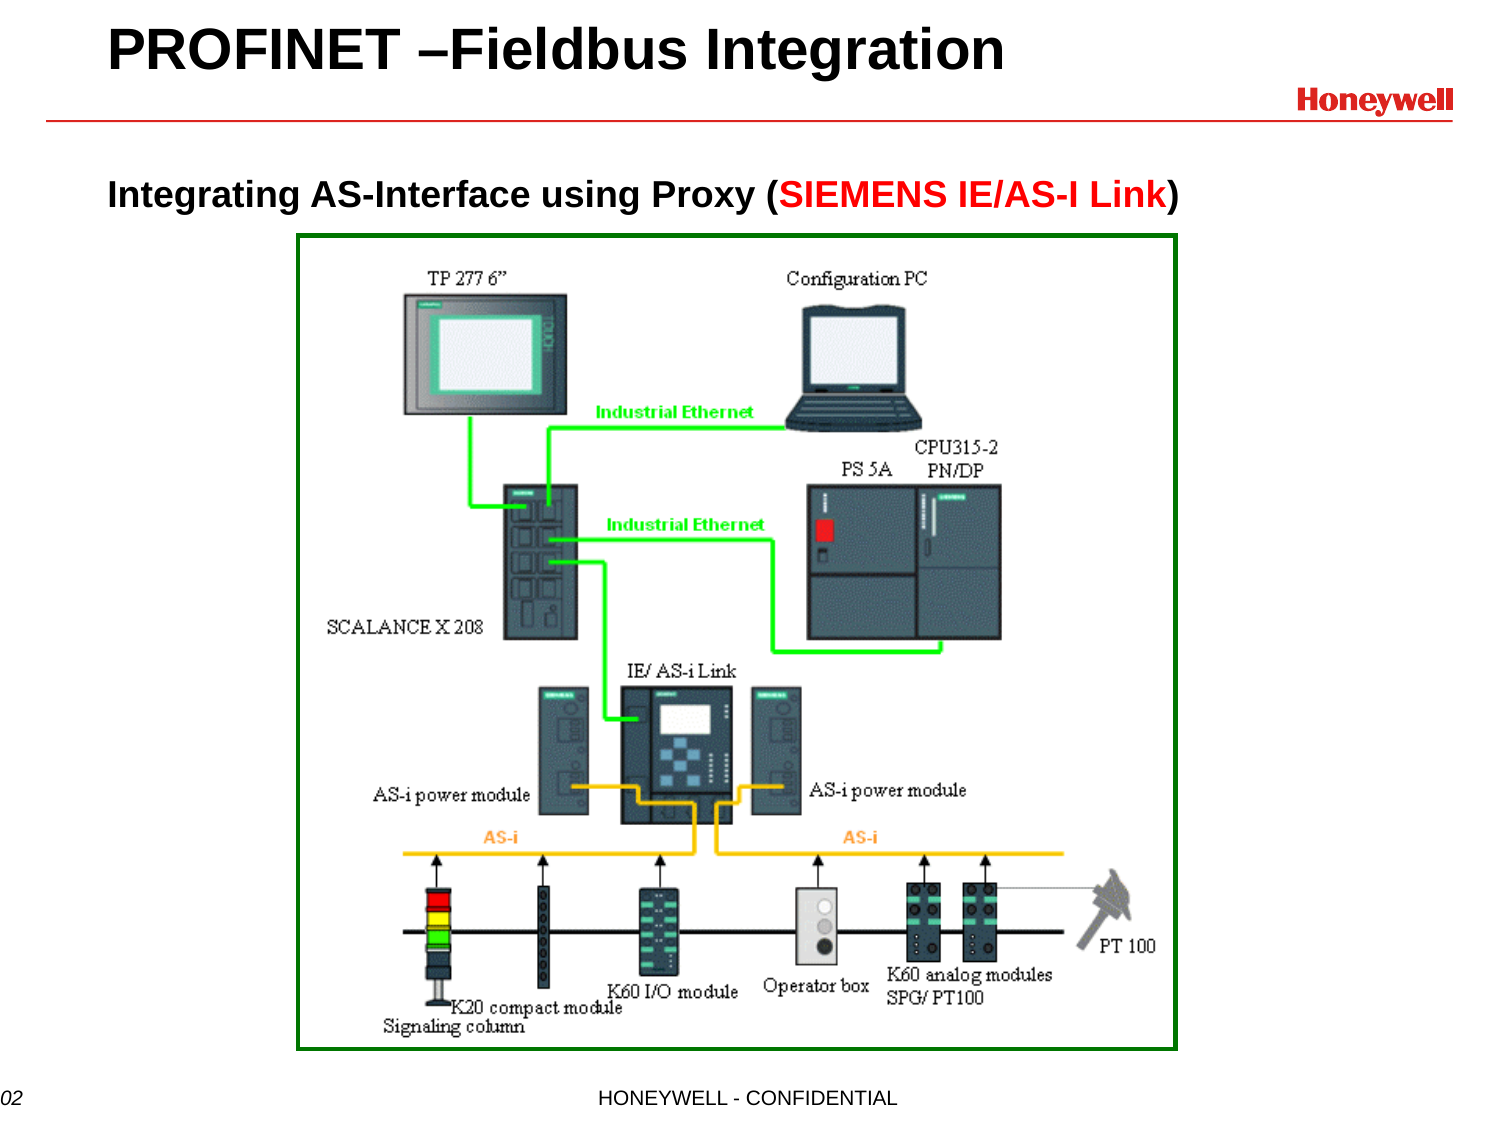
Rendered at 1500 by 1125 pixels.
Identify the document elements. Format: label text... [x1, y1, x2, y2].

title PROFINET –Fieldbus Integration [91, 16, 1405, 95]
list Integrating AS-Interface using Proxy (SIEMENS IE/AS-I Link) [91, 162, 1405, 989]
picture [299, 237, 1174, 1048]
